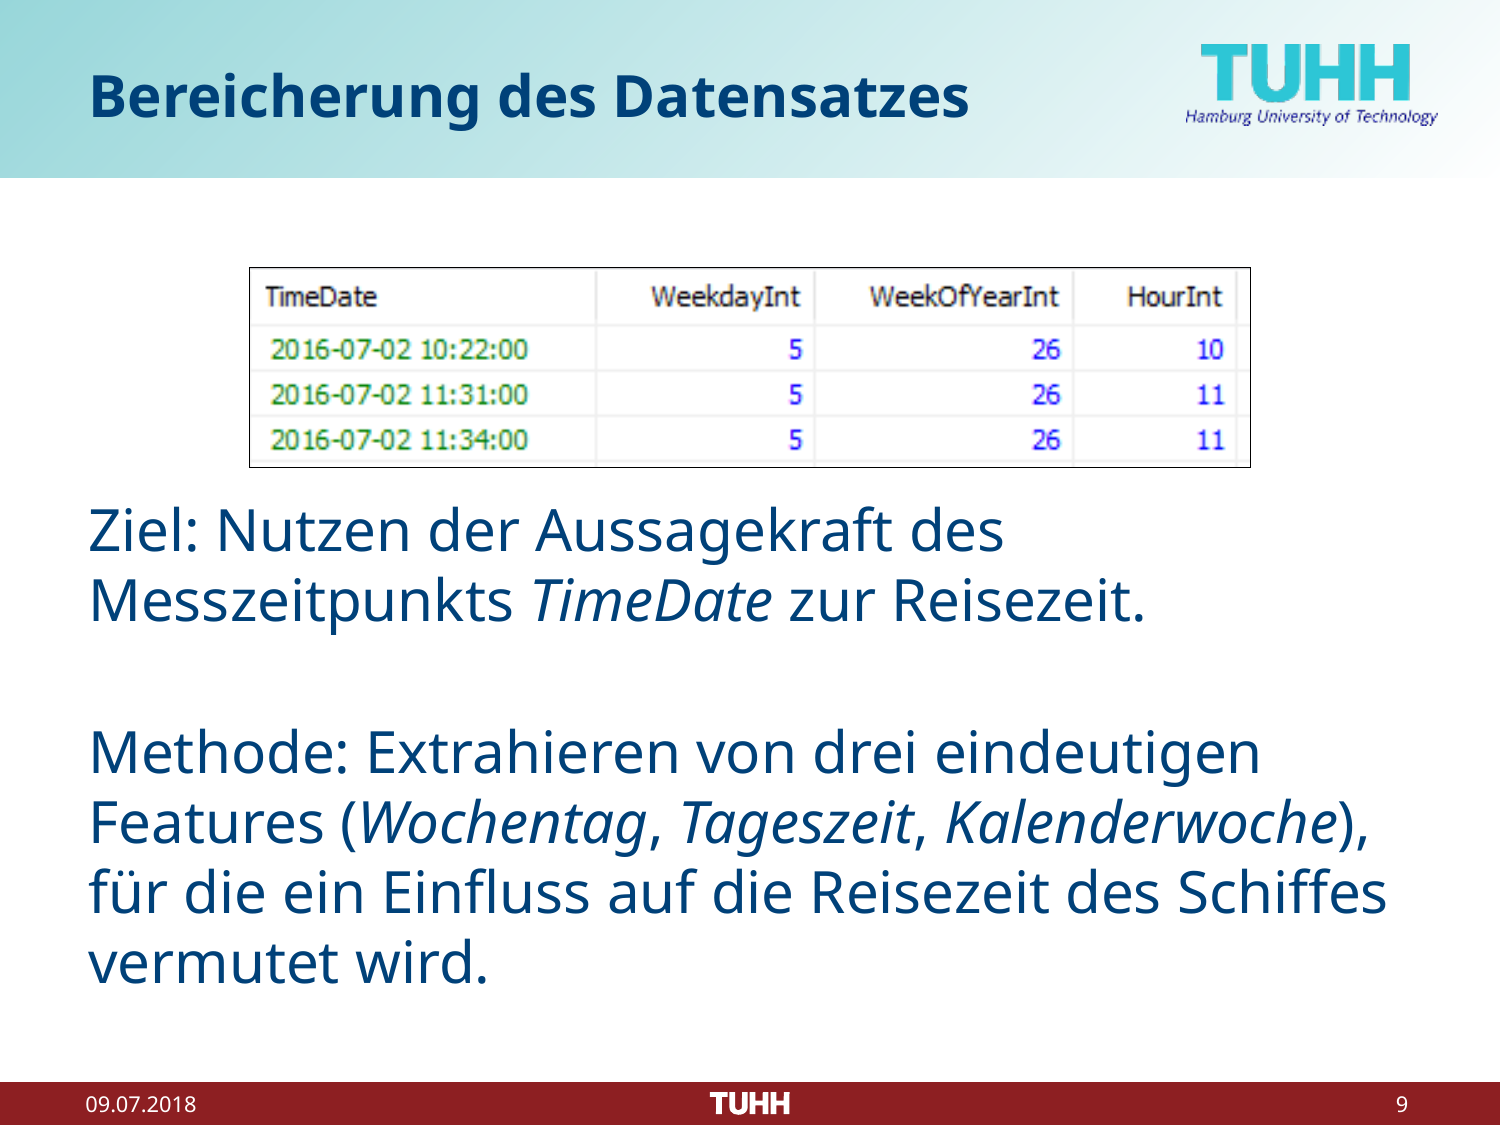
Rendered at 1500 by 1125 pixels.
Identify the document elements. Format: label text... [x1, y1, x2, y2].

picture [0, 1082, 1500, 1125]
list Ziel: Nutzen der Aussagekraft des Messzeitpunkts TimeDate zur Reisezeit. Methode: Extrahieren von drei eindeutigen Features (Wochentag, Tageszeit, Kalenderwoche), für die ein Einfluss auf die Reisezeit des Schiffes vermutet wird. [88, 208, 1412, 1059]
list Bereicherung des Datensatzes [88, 59, 1022, 130]
picture [248, 266, 1251, 469]
picture [1186, 44, 1438, 126]
